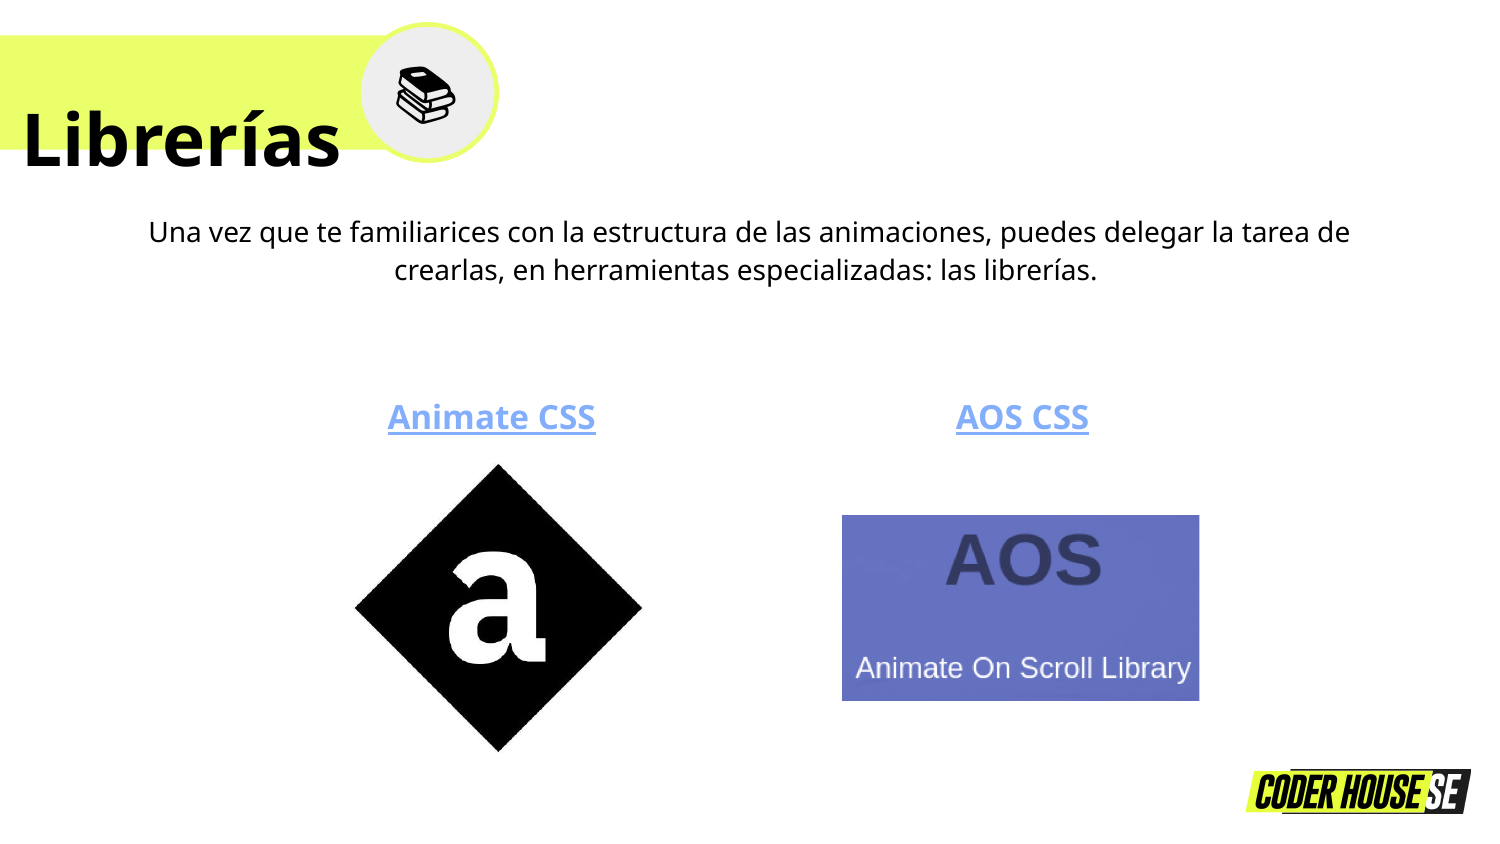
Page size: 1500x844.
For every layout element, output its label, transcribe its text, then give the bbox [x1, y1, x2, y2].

picture [1241, 764, 1471, 819]
text_box Librerías [0, 35, 389, 150]
picture [841, 514, 1200, 701]
picture [337, 454, 659, 761]
text_box Una vez que te familiarices con la estructura de las animaciones, puedes delegar la tarea de crearlas, en herramientas especializadas: las librerías. [120, 193, 1379, 277]
text_box Animate CSS [314, 358, 669, 457]
text_box AOS CSS [845, 358, 1200, 457]
text_box 📚 [358, 24, 497, 161]
